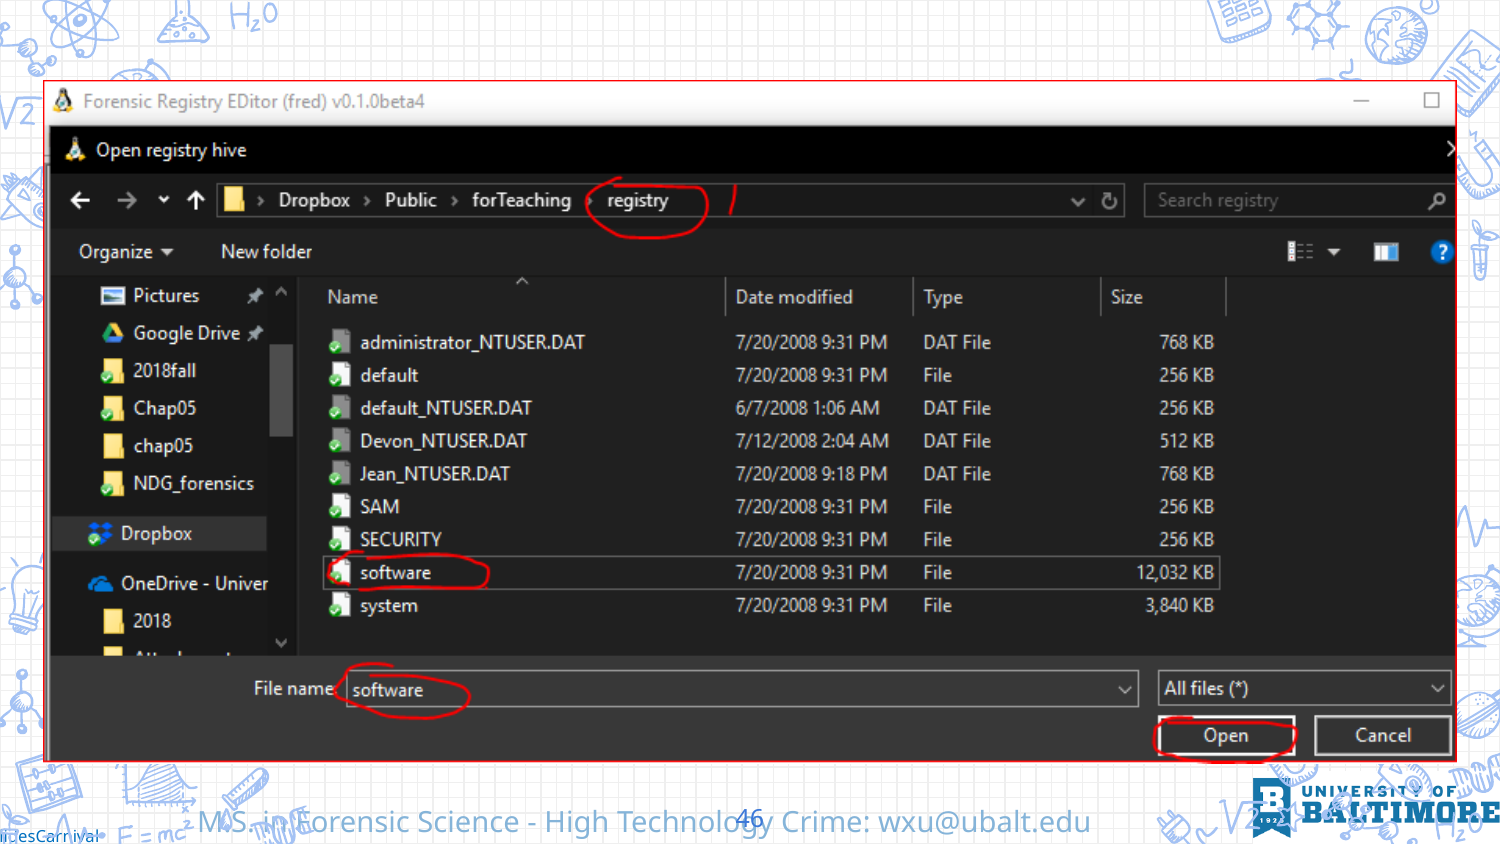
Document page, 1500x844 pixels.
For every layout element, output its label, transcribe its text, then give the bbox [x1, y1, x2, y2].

picture [1481, 771, 1489, 788]
picture [1381, 771, 1421, 792]
picture [43, 80, 1457, 764]
picture [1375, 780, 1390, 791]
picture [1471, 771, 1479, 786]
slide_number 46 [705, 796, 795, 844]
picture [1388, 823, 1396, 835]
picture [1283, 771, 1308, 783]
picture [1479, 779, 1483, 790]
picture [1408, 786, 1417, 792]
picture [1405, 773, 1430, 800]
picture [1253, 771, 1500, 844]
picture [1342, 796, 1349, 806]
picture [1354, 819, 1361, 827]
